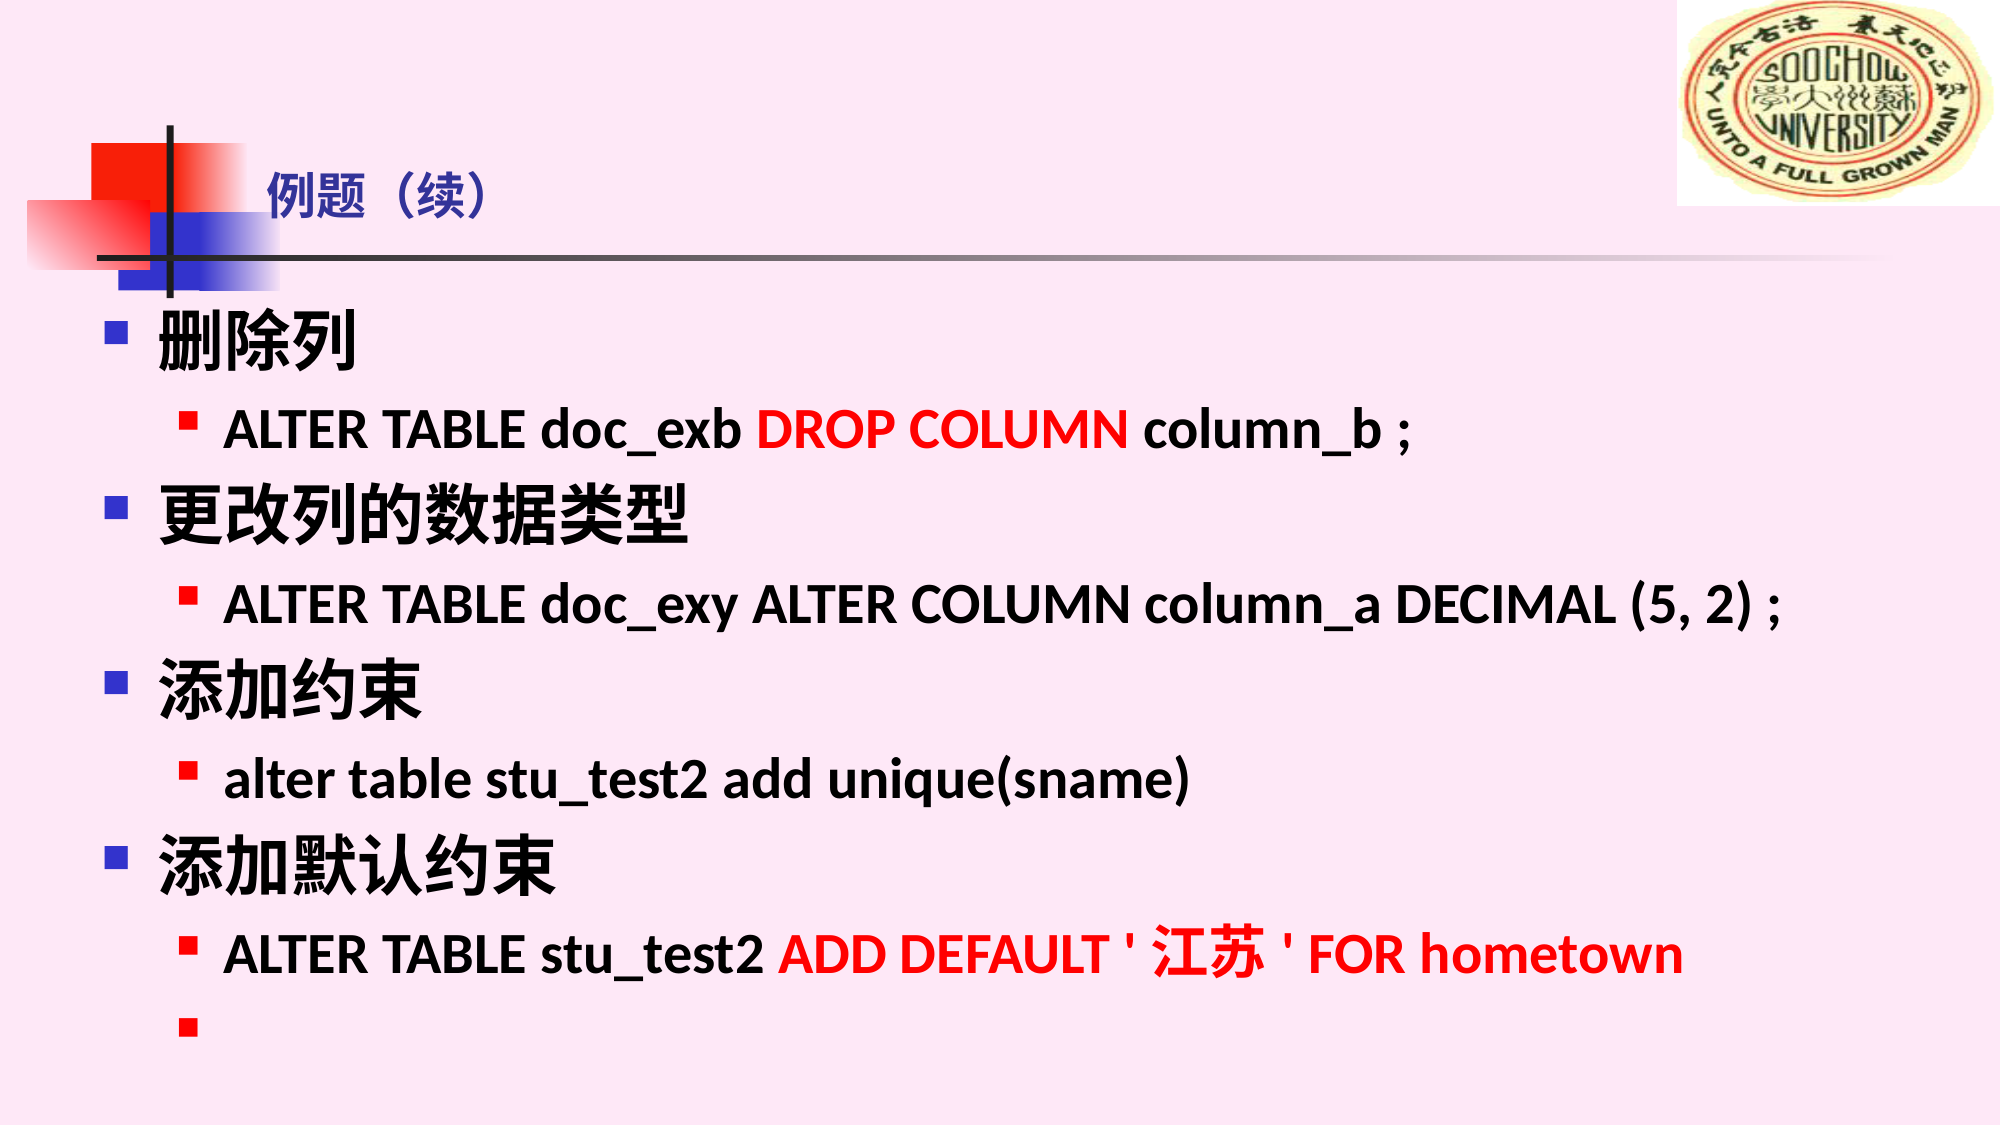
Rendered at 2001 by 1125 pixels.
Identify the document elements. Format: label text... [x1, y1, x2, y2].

list 删除列 ALTER TABLE doc_exb DROP COLUMN column_b ; 更改列的数据类型 ALTER TABLE doc_exy ALTER COLUMN column_a DECIMAL (5, 2) ; 添加约束 alter table stu_test2 add unique(sname) 添加默认约束 ALTER TABLE stu_test2 ADD DEFAULT '江苏' FOR hometown [86, 290, 1961, 1013]
title 例题（续） [251, 101, 1957, 232]
picture [1677, 0, 2000, 206]
